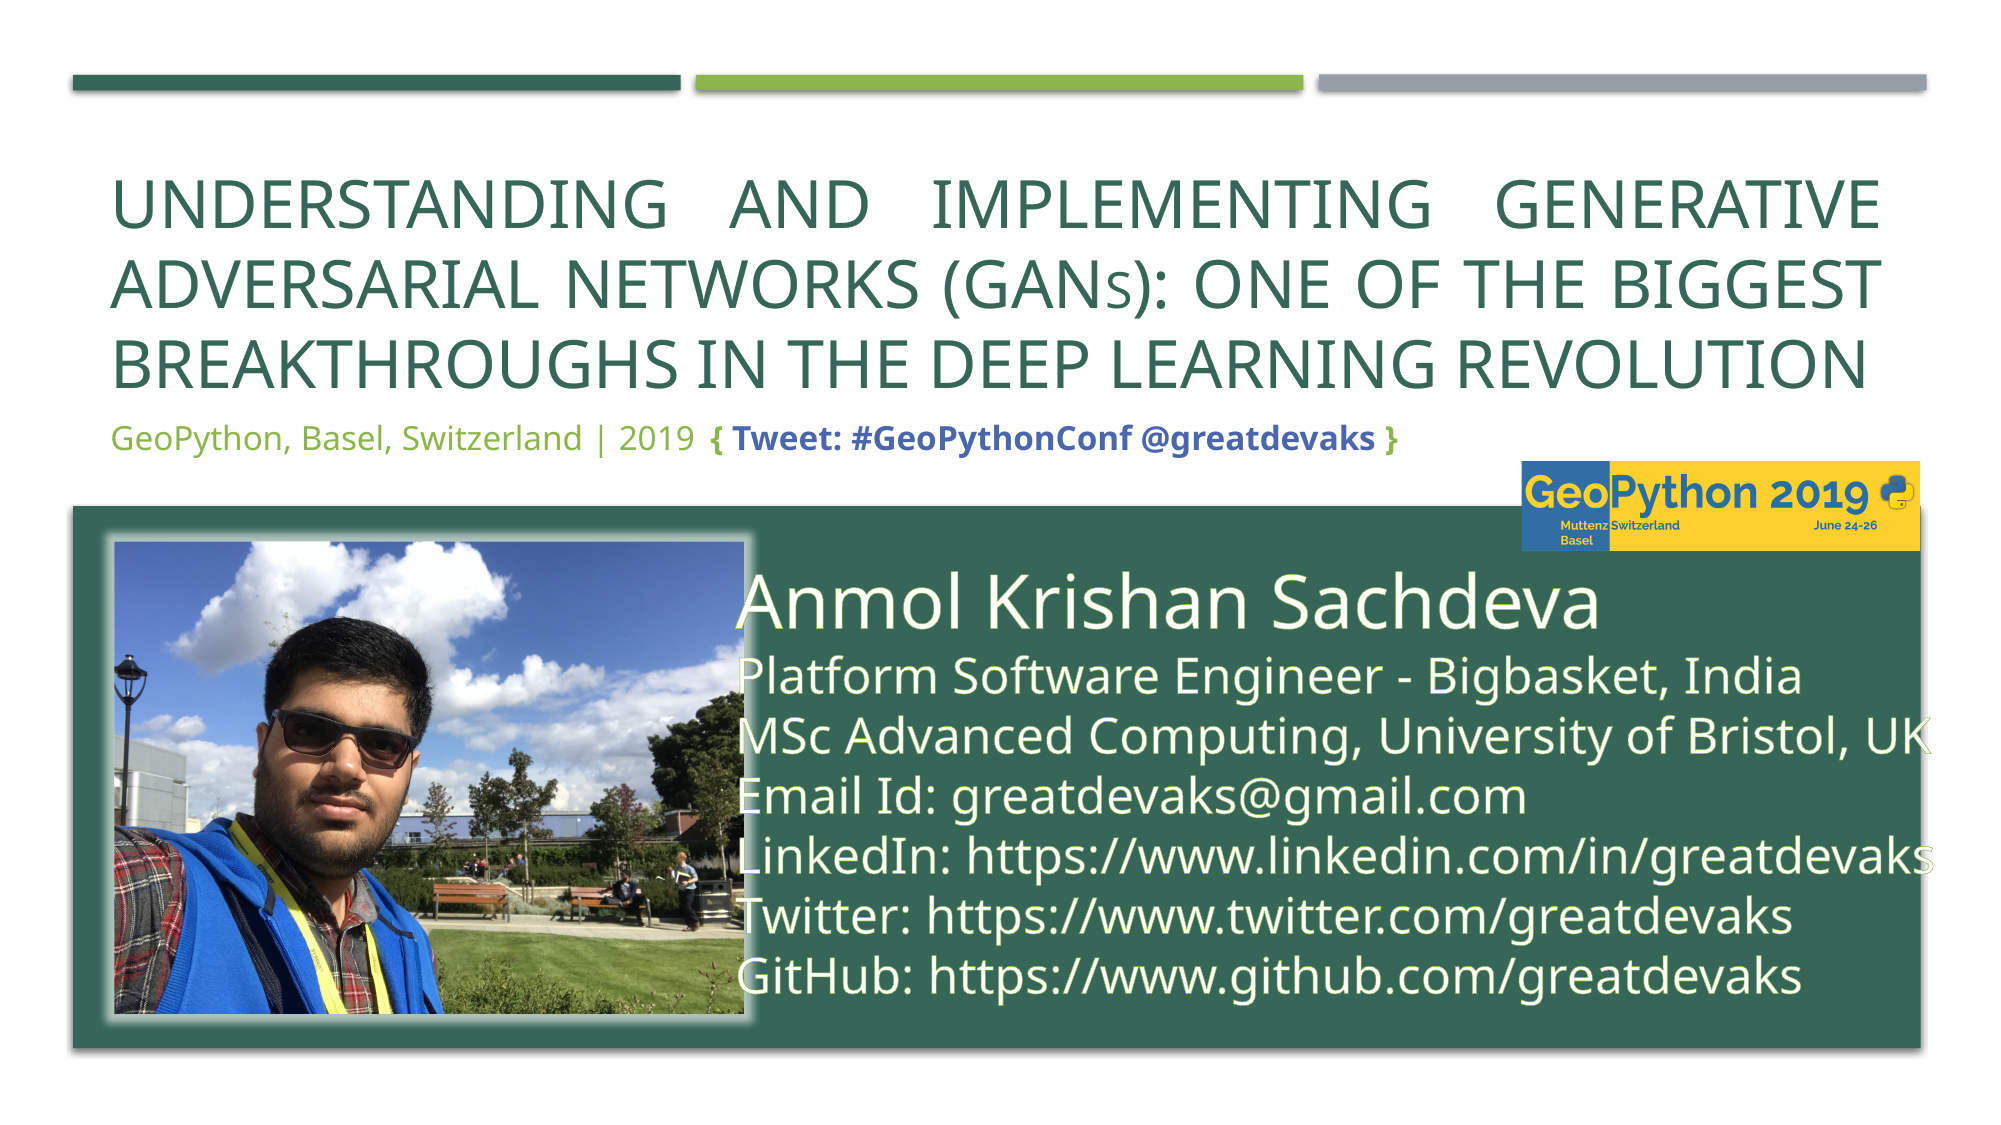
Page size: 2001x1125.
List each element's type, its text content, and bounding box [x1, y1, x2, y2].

title Understanding and Implementing Generative Adversarial Networks (GANs): One Of The BIGGEST Breakthroughs In The Deep Learning Revolution [95, 167, 1899, 409]
text_box Anmol Krishan Sachdeva Platform Software Engineer - Bigbasket, India MSc Advanced Computing, University of Bristol, UK Email Id: greatdevaks@gmail.com LinkedIn: https://www.linkedin.com/in/greatdevaks Twitter: https://www.twitter.com/greatdevaks GitHub: https://www.github.com/greatdevaks [720, 546, 1952, 1102]
picture [113, 541, 744, 1015]
subtitle GeoPython, Basel, Switzerland | 2019 { Tweet: #GeoPythonConf @greatdevaks } [95, 409, 1899, 507]
picture [1521, 460, 1921, 552]
